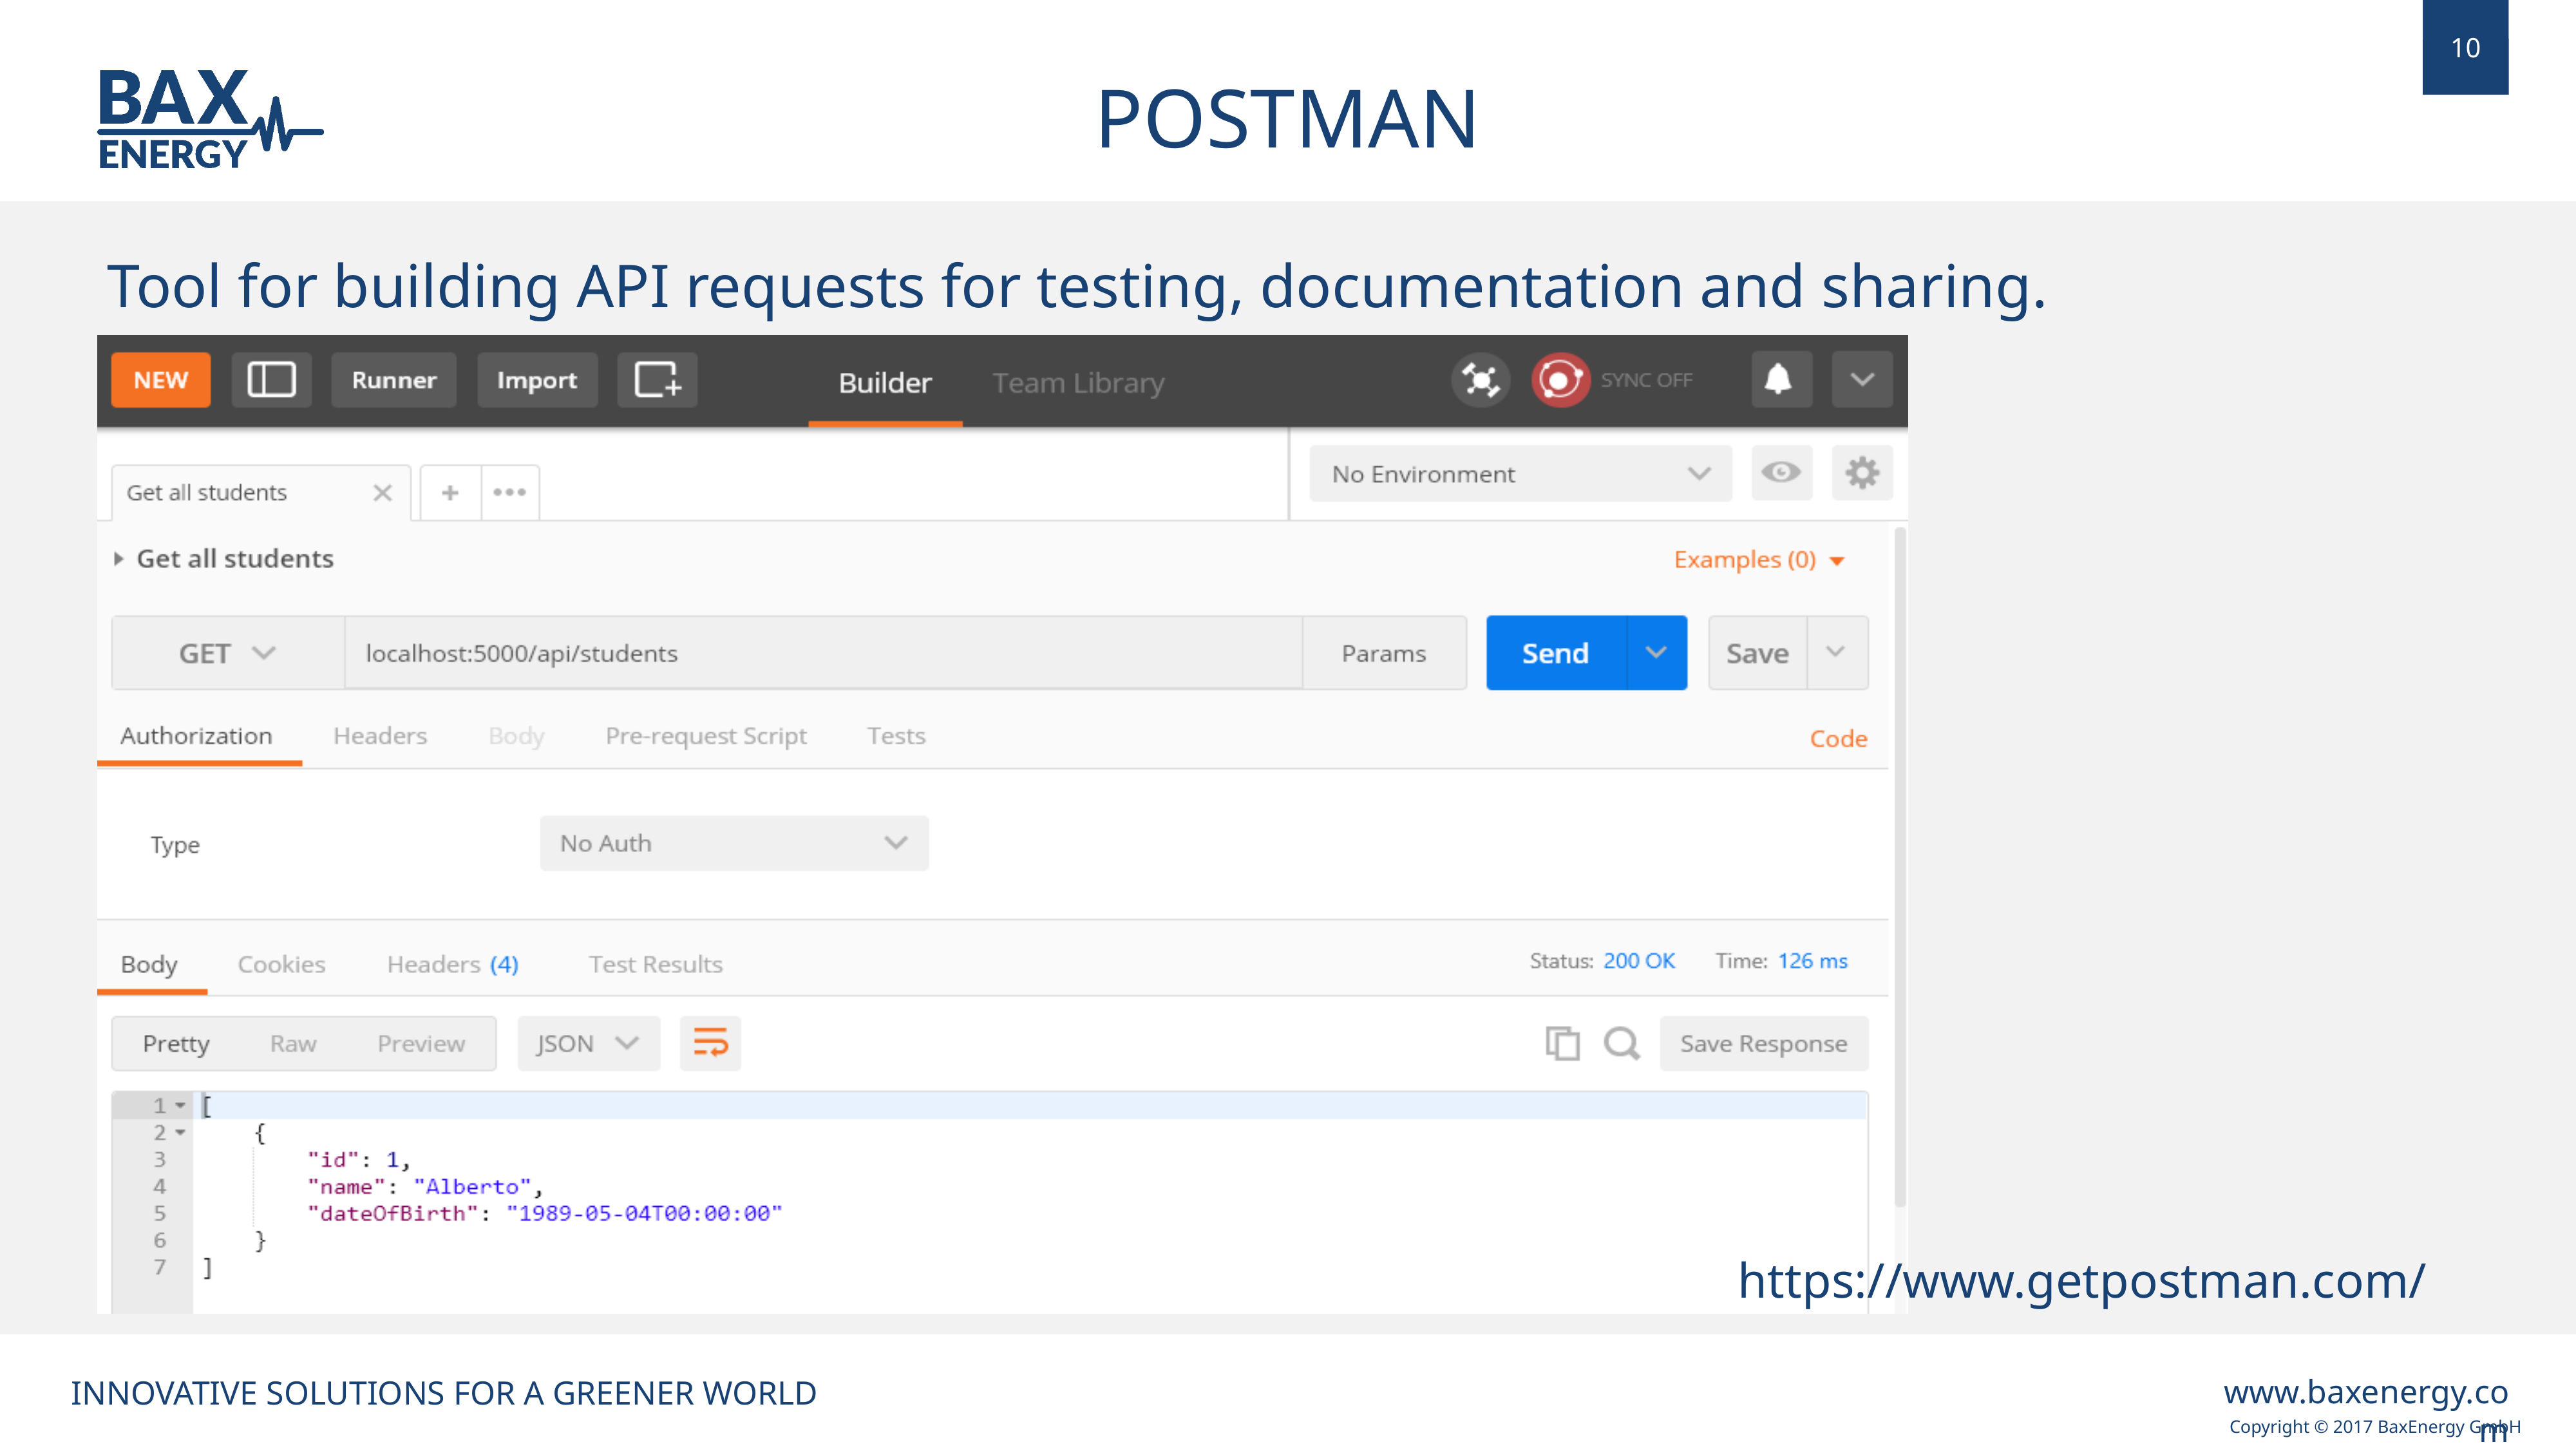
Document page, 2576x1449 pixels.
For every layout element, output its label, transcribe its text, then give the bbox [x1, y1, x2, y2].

list POSTMAN [0, 0, 2576, 244]
text_box https://www.getpostman.com/ [1728, 1251, 2576, 1345]
picture [97, 335, 1908, 1314]
text_box Tool for building API requests for testing, documentation and sharing. [97, 252, 2318, 327]
